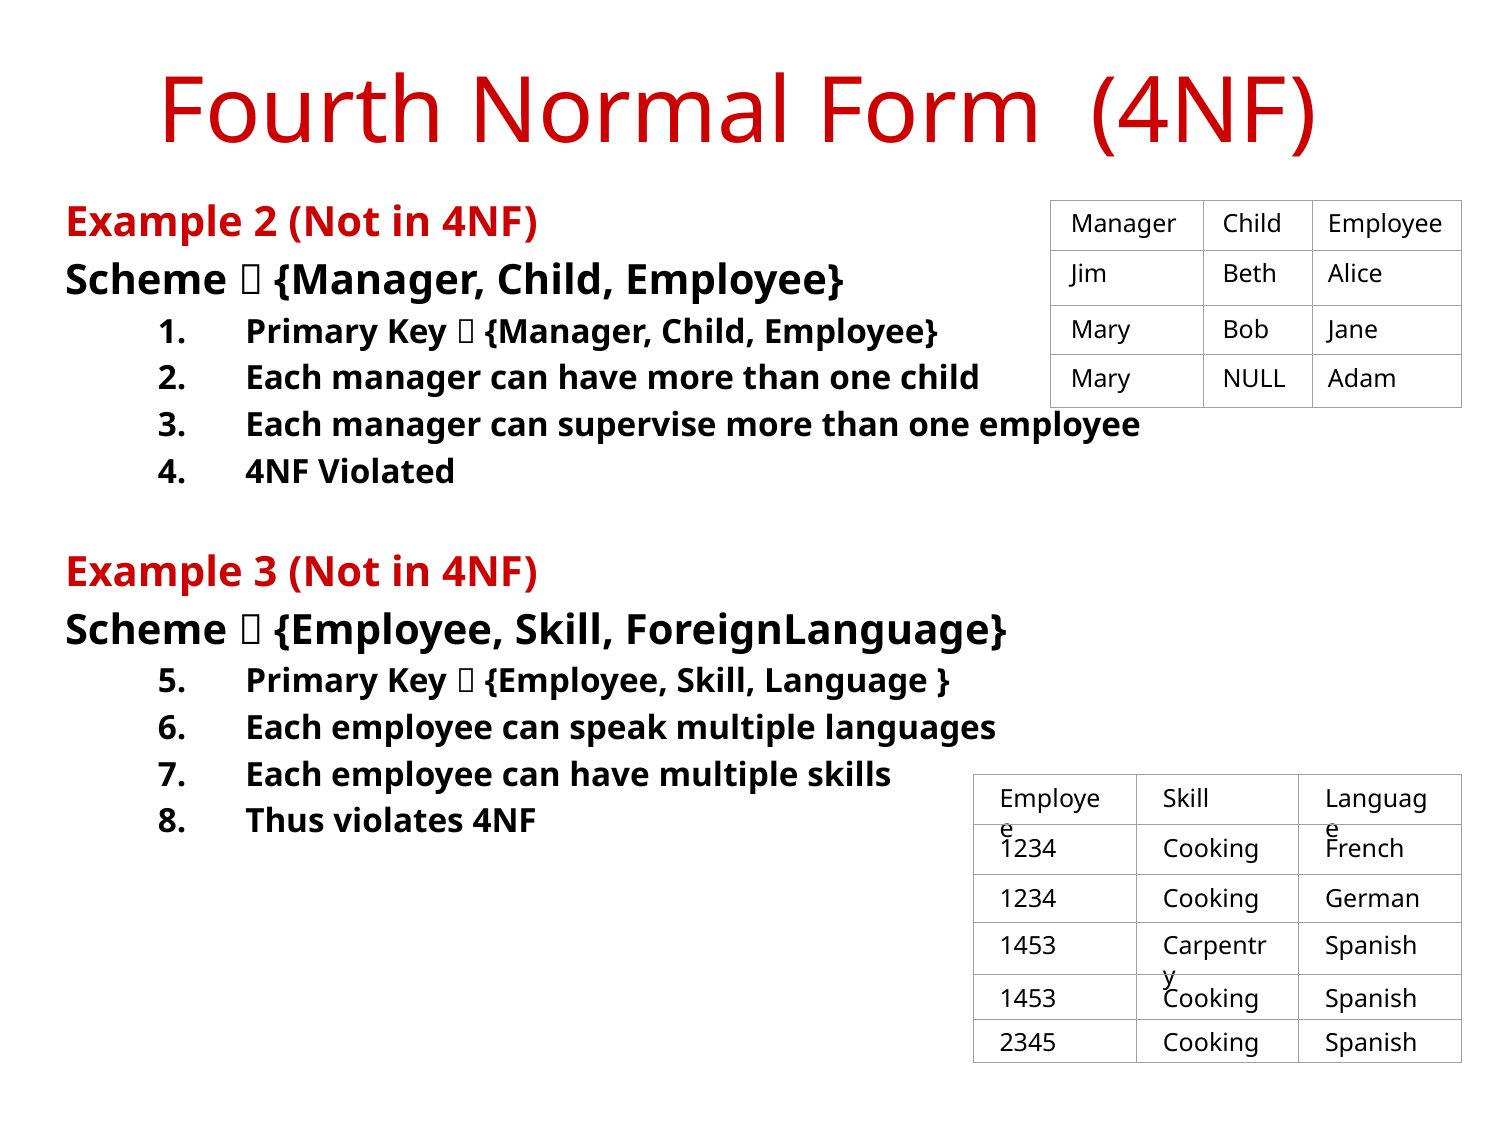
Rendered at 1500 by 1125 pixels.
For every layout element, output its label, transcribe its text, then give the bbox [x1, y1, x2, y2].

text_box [973, 774, 1463, 1063]
list Example 2 (Not in 4NF) Scheme  {Manager, Child, Employee} Primary Key  {Manager, Child, Employee} Each manager can have more than one child Each manager can supervise more than one employee 4NF Violated Example 3 (Not in 4NF) Scheme  {Employee, Skill, ForeignLanguage} Primary Key  {Employee, Skill, Language } Each employee can speak multiple languages Each employee can have multiple skills Thus violates 4NF [50, 187, 1463, 963]
text_box Fourth Normal Form (4NF) [112, 12, 1388, 200]
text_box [1049, 199, 1463, 409]
